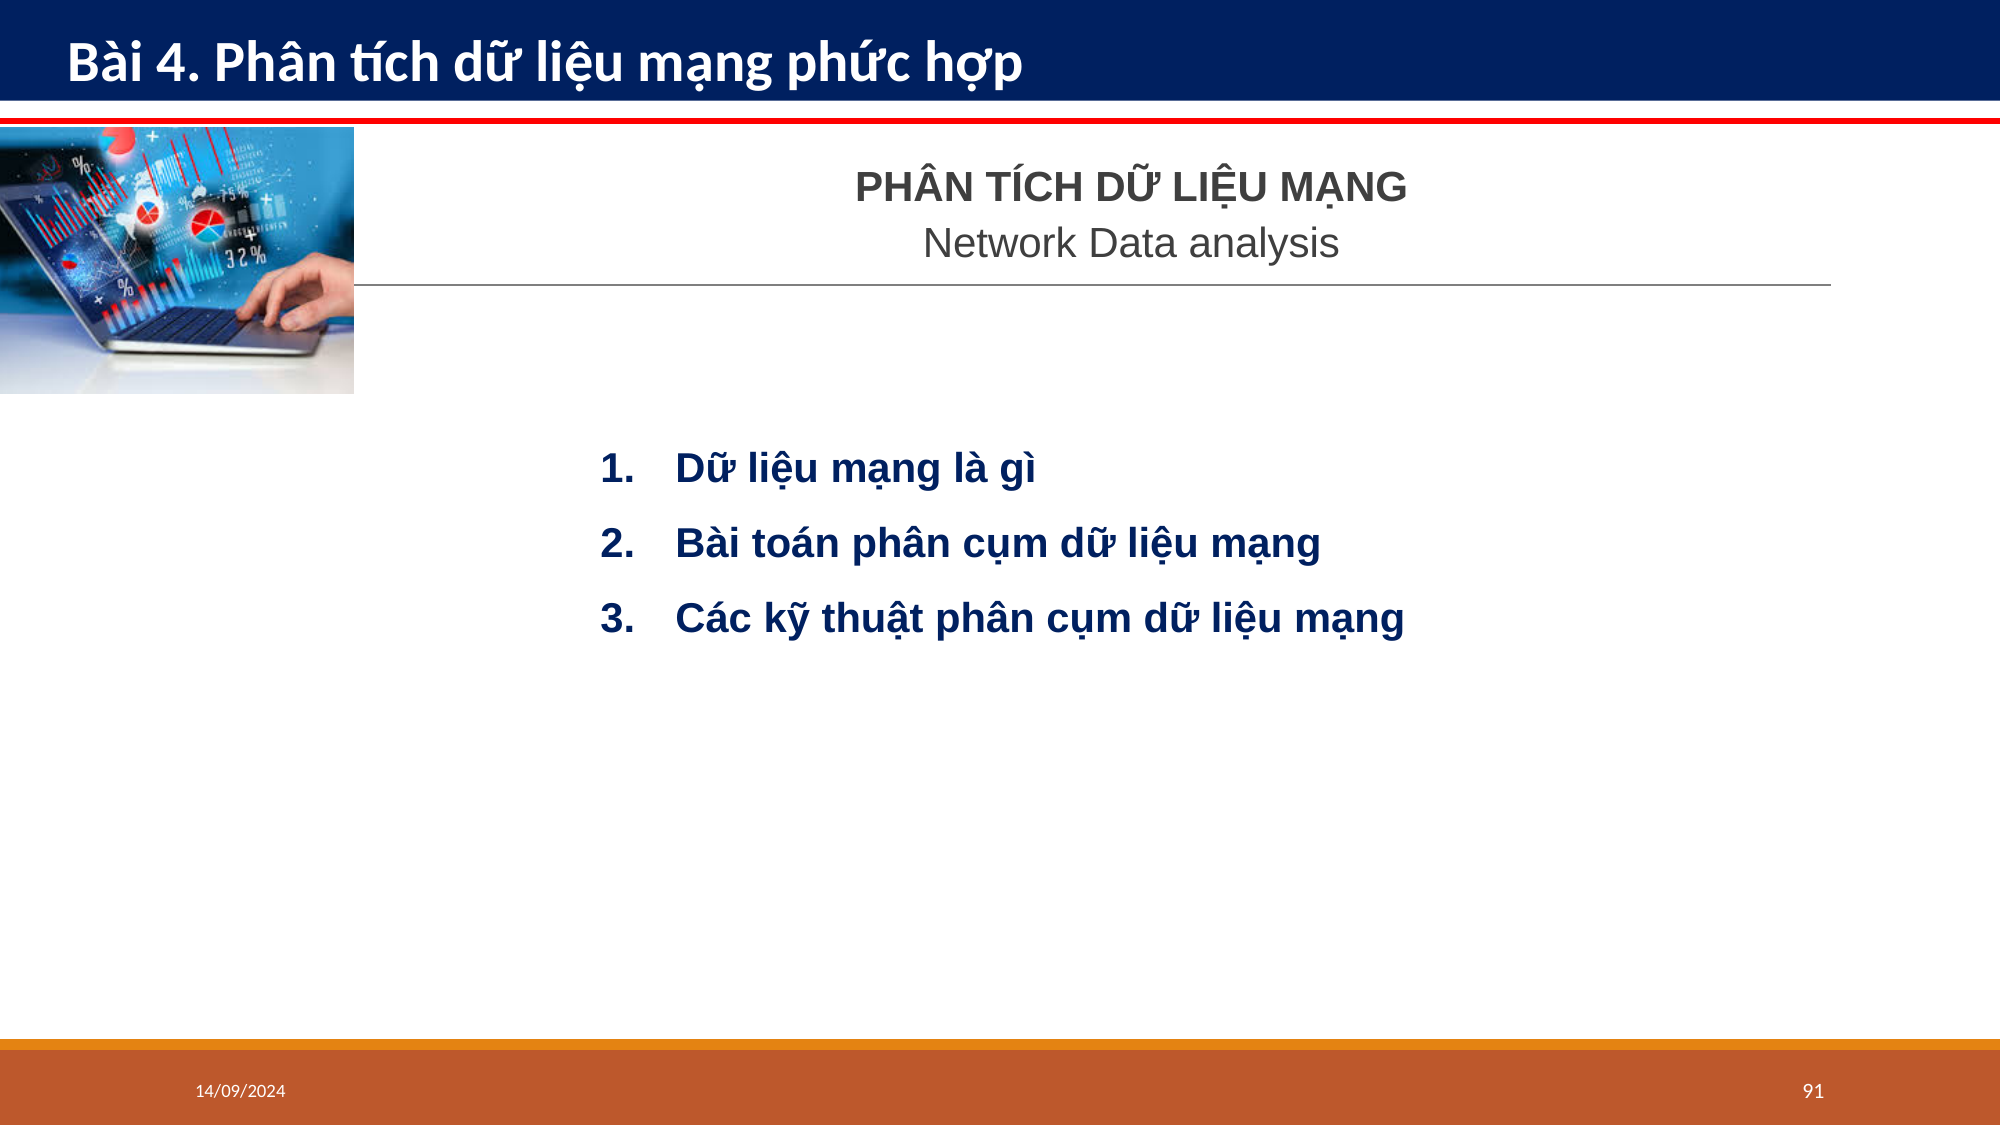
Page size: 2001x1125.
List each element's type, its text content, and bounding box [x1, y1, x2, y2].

text_box Bài 4. Phân tích dữ liệu mạng phức hợp [0, 0, 2000, 101]
picture [0, 127, 354, 394]
text_box Dữ liệu mạng là gì Bài toán phân cụm dữ liệu mạng Các kỹ thuật phân cụm dữ liệu mạng [585, 408, 1624, 649]
text_box PHÂN TÍCH DỮ LIỆU MẠNG Network Data analysis [559, 146, 1704, 274]
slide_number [180, 1059, 586, 1120]
slide_number ‹#› [1624, 1059, 1840, 1120]
